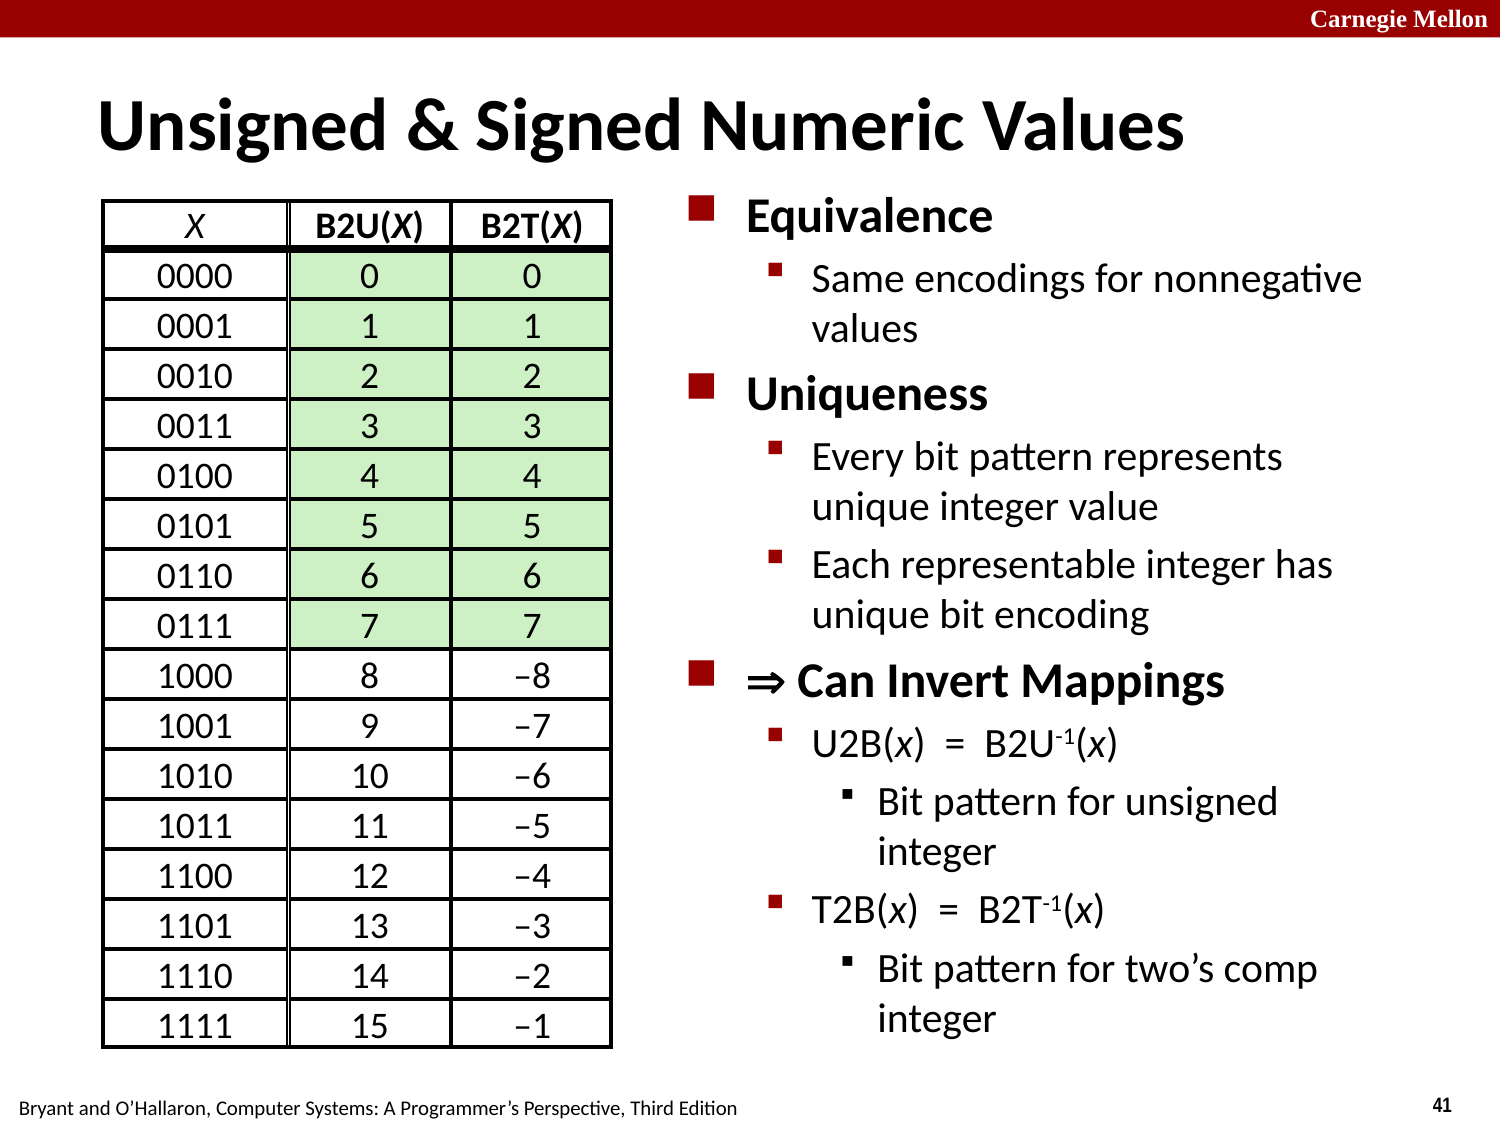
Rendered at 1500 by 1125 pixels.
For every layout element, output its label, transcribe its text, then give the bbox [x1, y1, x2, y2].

list Equivalence Same encodings for nonnegative values Uniqueness Every bit pattern represents unique integer value Each representable integer has unique bit encoding  Can Invert Mappings U2B(x) = B2U-1(x) Bit pattern for unsigned integer T2B(x) = B2T-1(x) Bit pattern for two’s comp integer [674, 174, 1407, 1033]
title Unsigned & Signed Numeric Values [87, 71, 1451, 268]
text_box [101, 199, 613, 1049]
